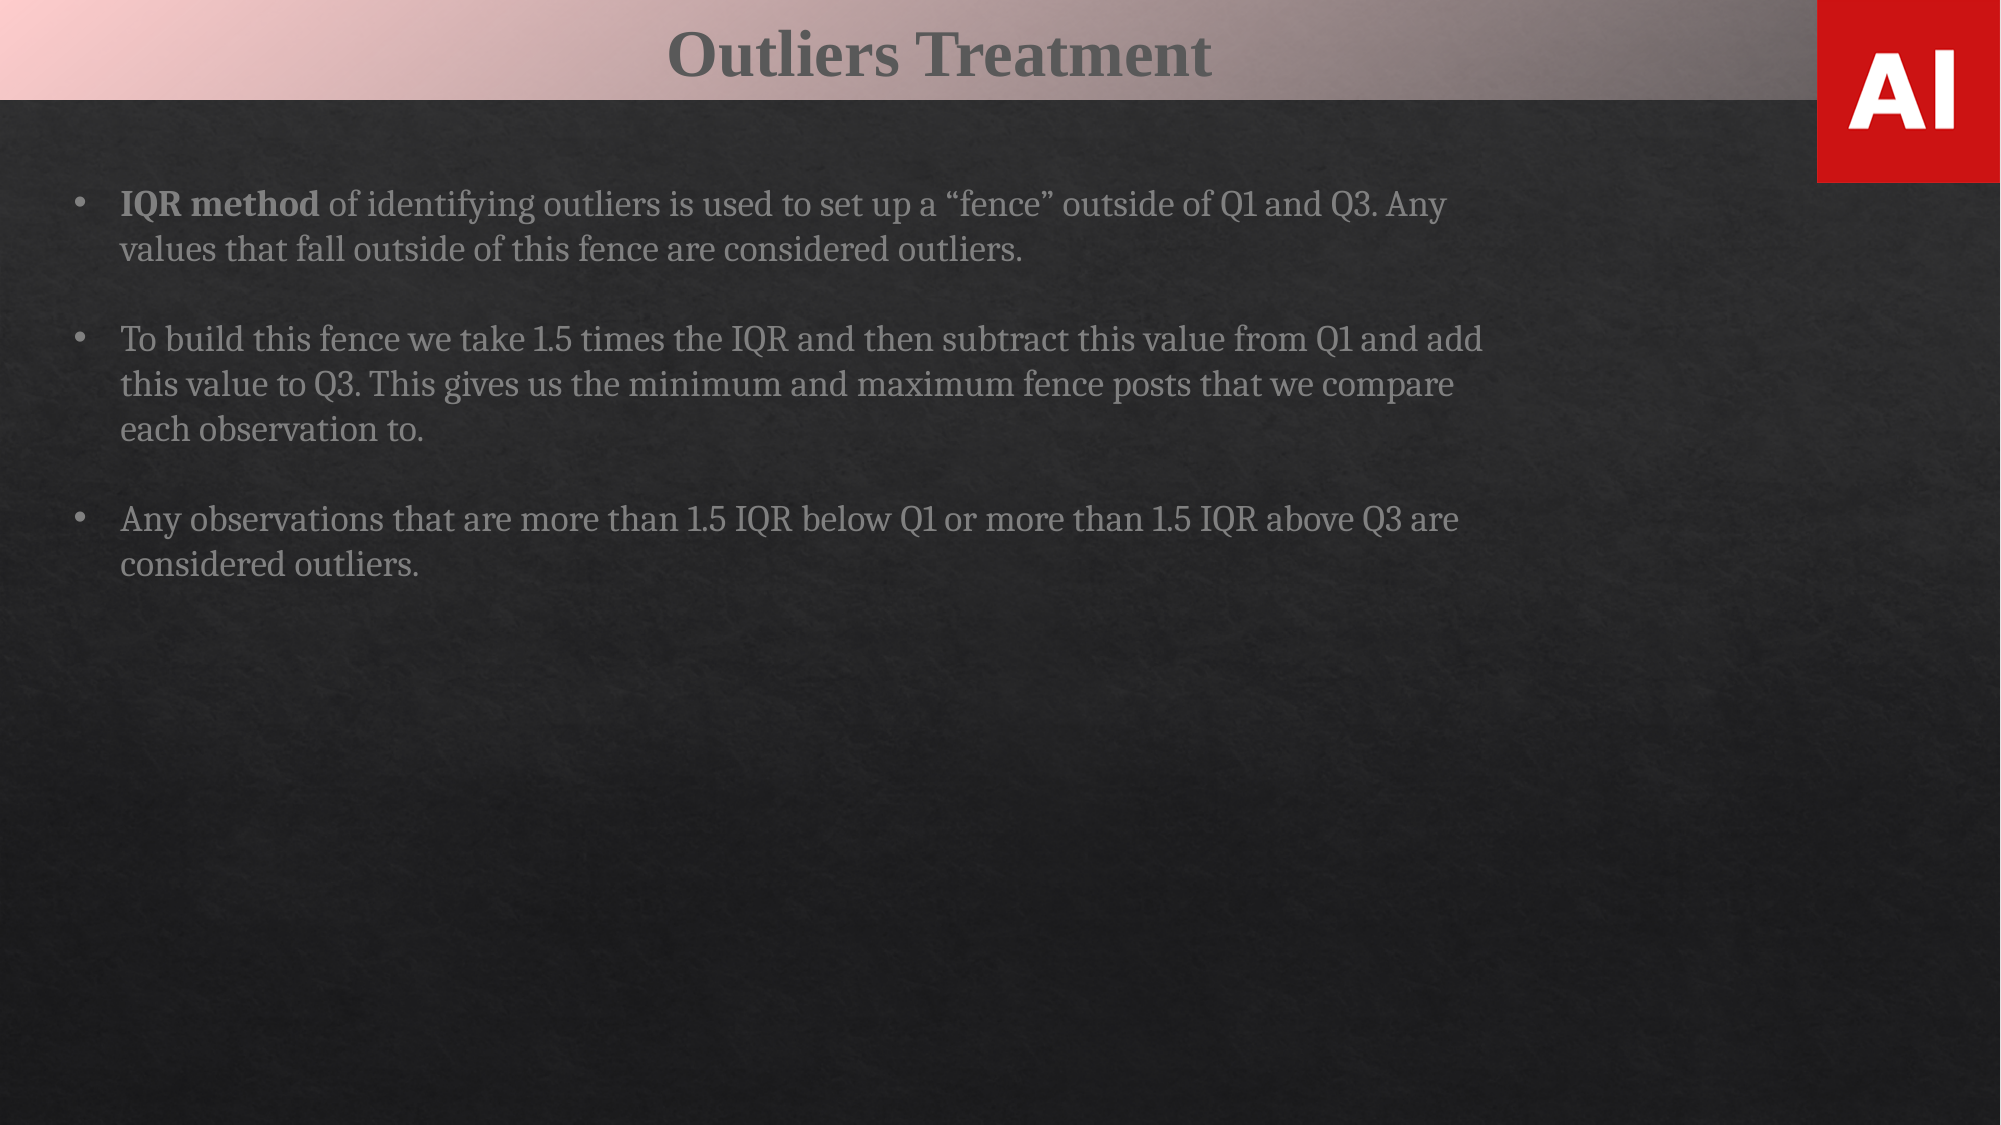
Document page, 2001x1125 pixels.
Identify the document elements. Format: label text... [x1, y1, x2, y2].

text_box IQR method of identifying outliers is used to set up a “fence” outside of Q1 and Q3. Any values that fall outside of this fence are considered outliers. To build this fence we take 1.5 times the IQR and then subtract this value from Q1 and add this value to Q3. This gives us the minimum and maximum fence posts that we compare each observation to. Any observations that are more than 1.5 IQR below Q1 or more than 1.5 IQR above Q3 are considered outliers. [58, 171, 1503, 592]
text_box Outliers Treatment [0, 0, 1811, 101]
picture [1816, 0, 2000, 184]
